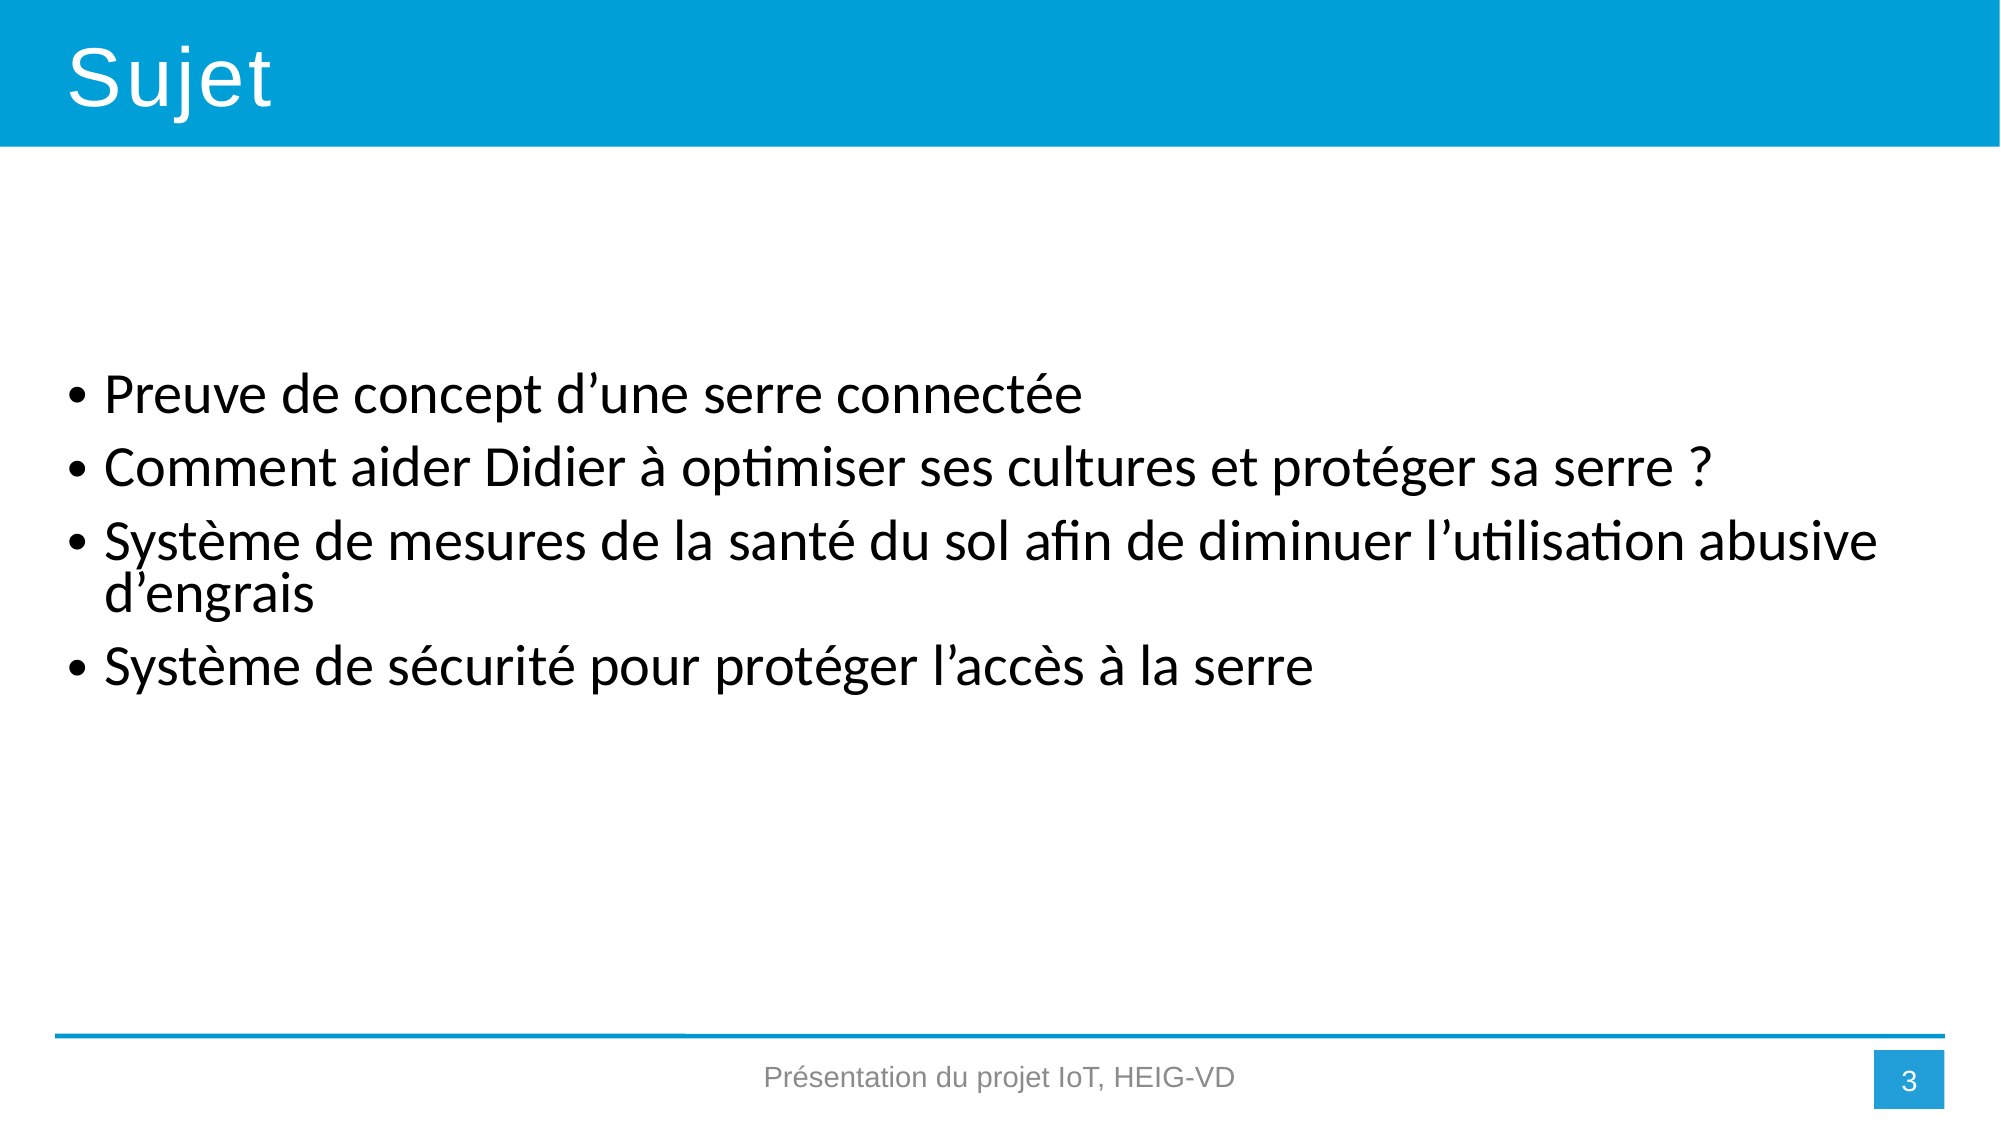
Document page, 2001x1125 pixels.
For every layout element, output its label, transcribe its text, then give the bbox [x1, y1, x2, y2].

text_box Preuve de concept d’une serre connectée Comment aider Didier à optimiser ses cultures et protéger sa serre ? Système de mesures de la santé du sol afin de diminuer l’utilisation abusive d’engrais Système de sécurité pour protéger l’accès à la serre [52, 184, 1942, 1022]
text_box [0, 0, 2000, 149]
text_box 3 [1874, 1050, 1945, 1109]
text_box Sujet [52, 15, 1945, 131]
text_box Présentation du projet IoT, HEIG-VD [515, 1049, 1484, 1103]
